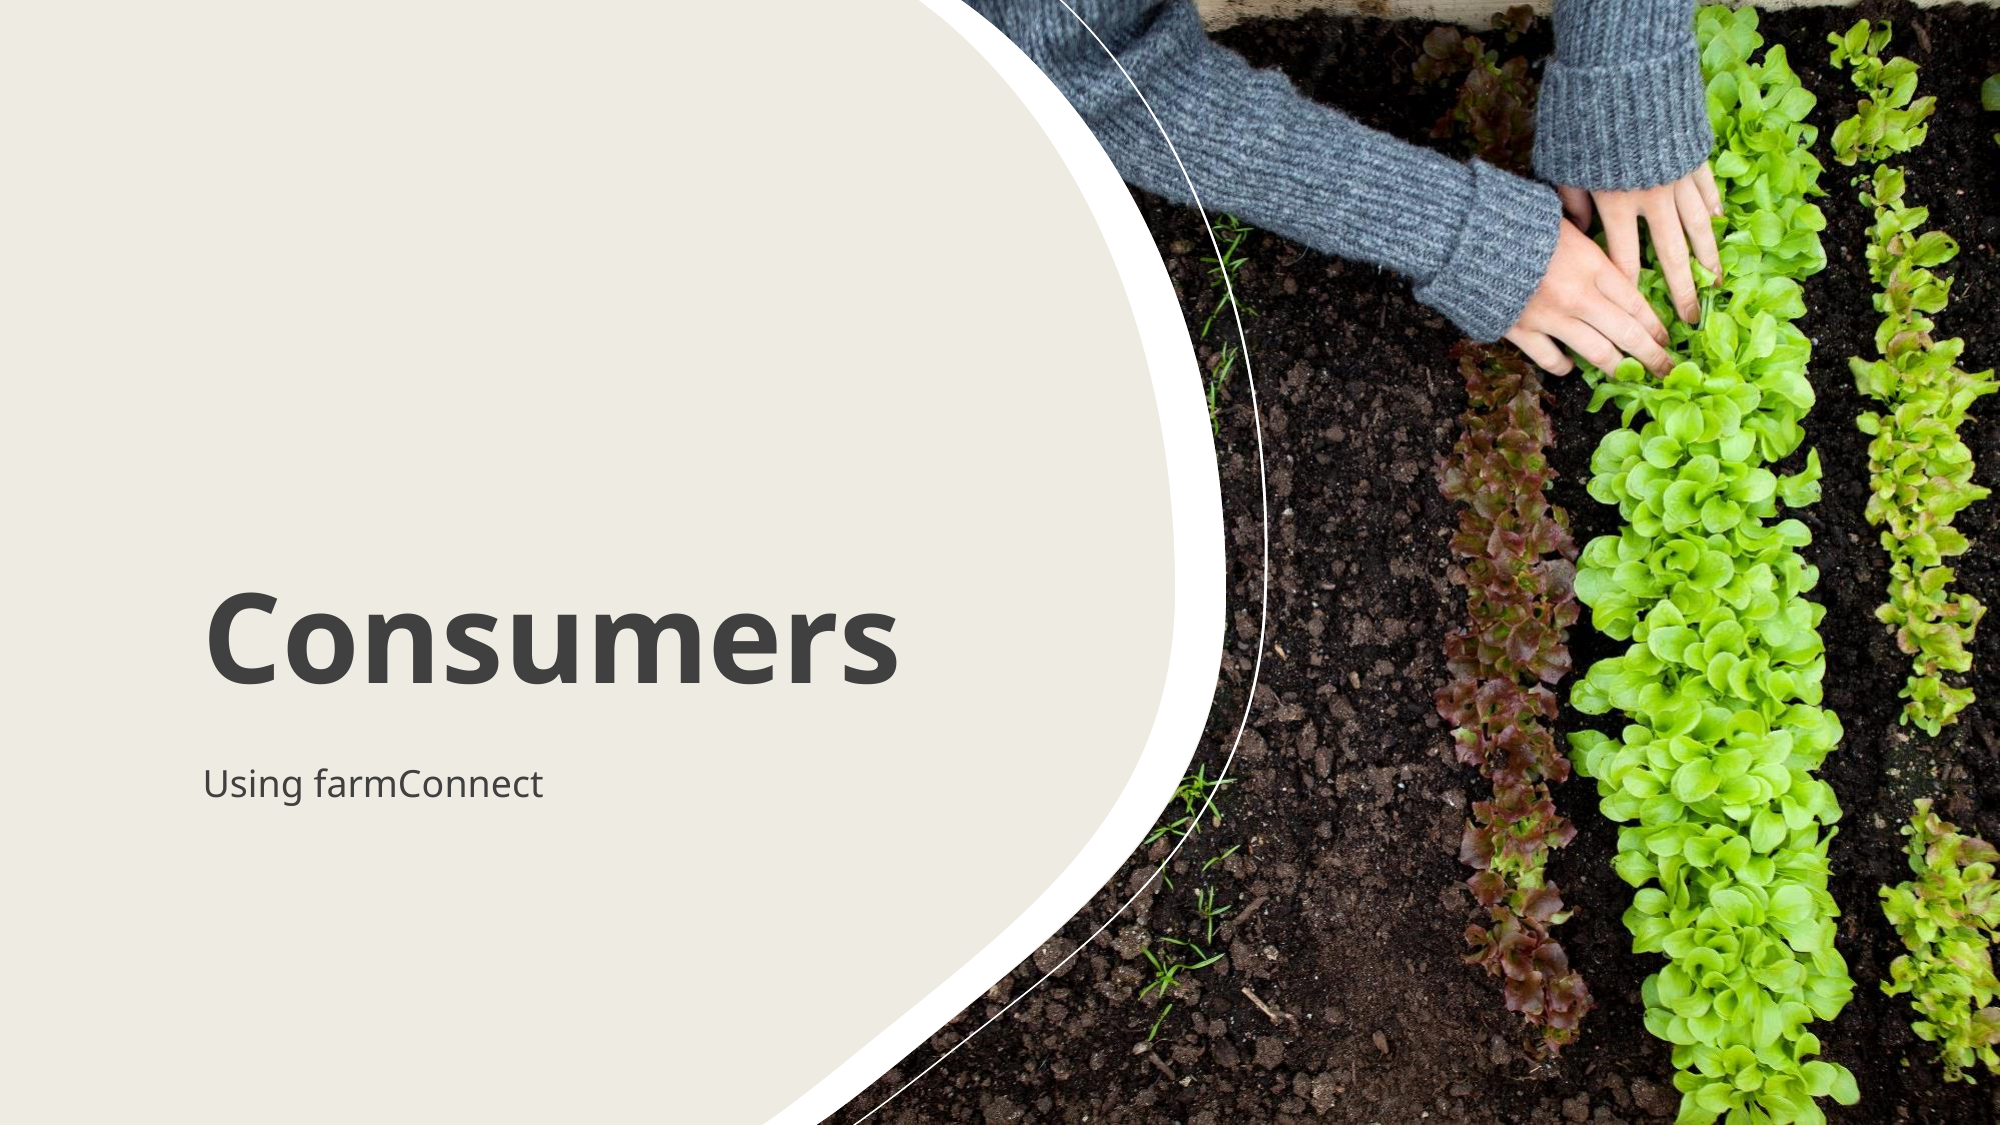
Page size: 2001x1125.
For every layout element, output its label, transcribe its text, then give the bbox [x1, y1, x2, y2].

title Consumers [184, 220, 816, 723]
subtitle Using farmConnect [184, 723, 816, 983]
picture [816, 0, 2000, 1125]
